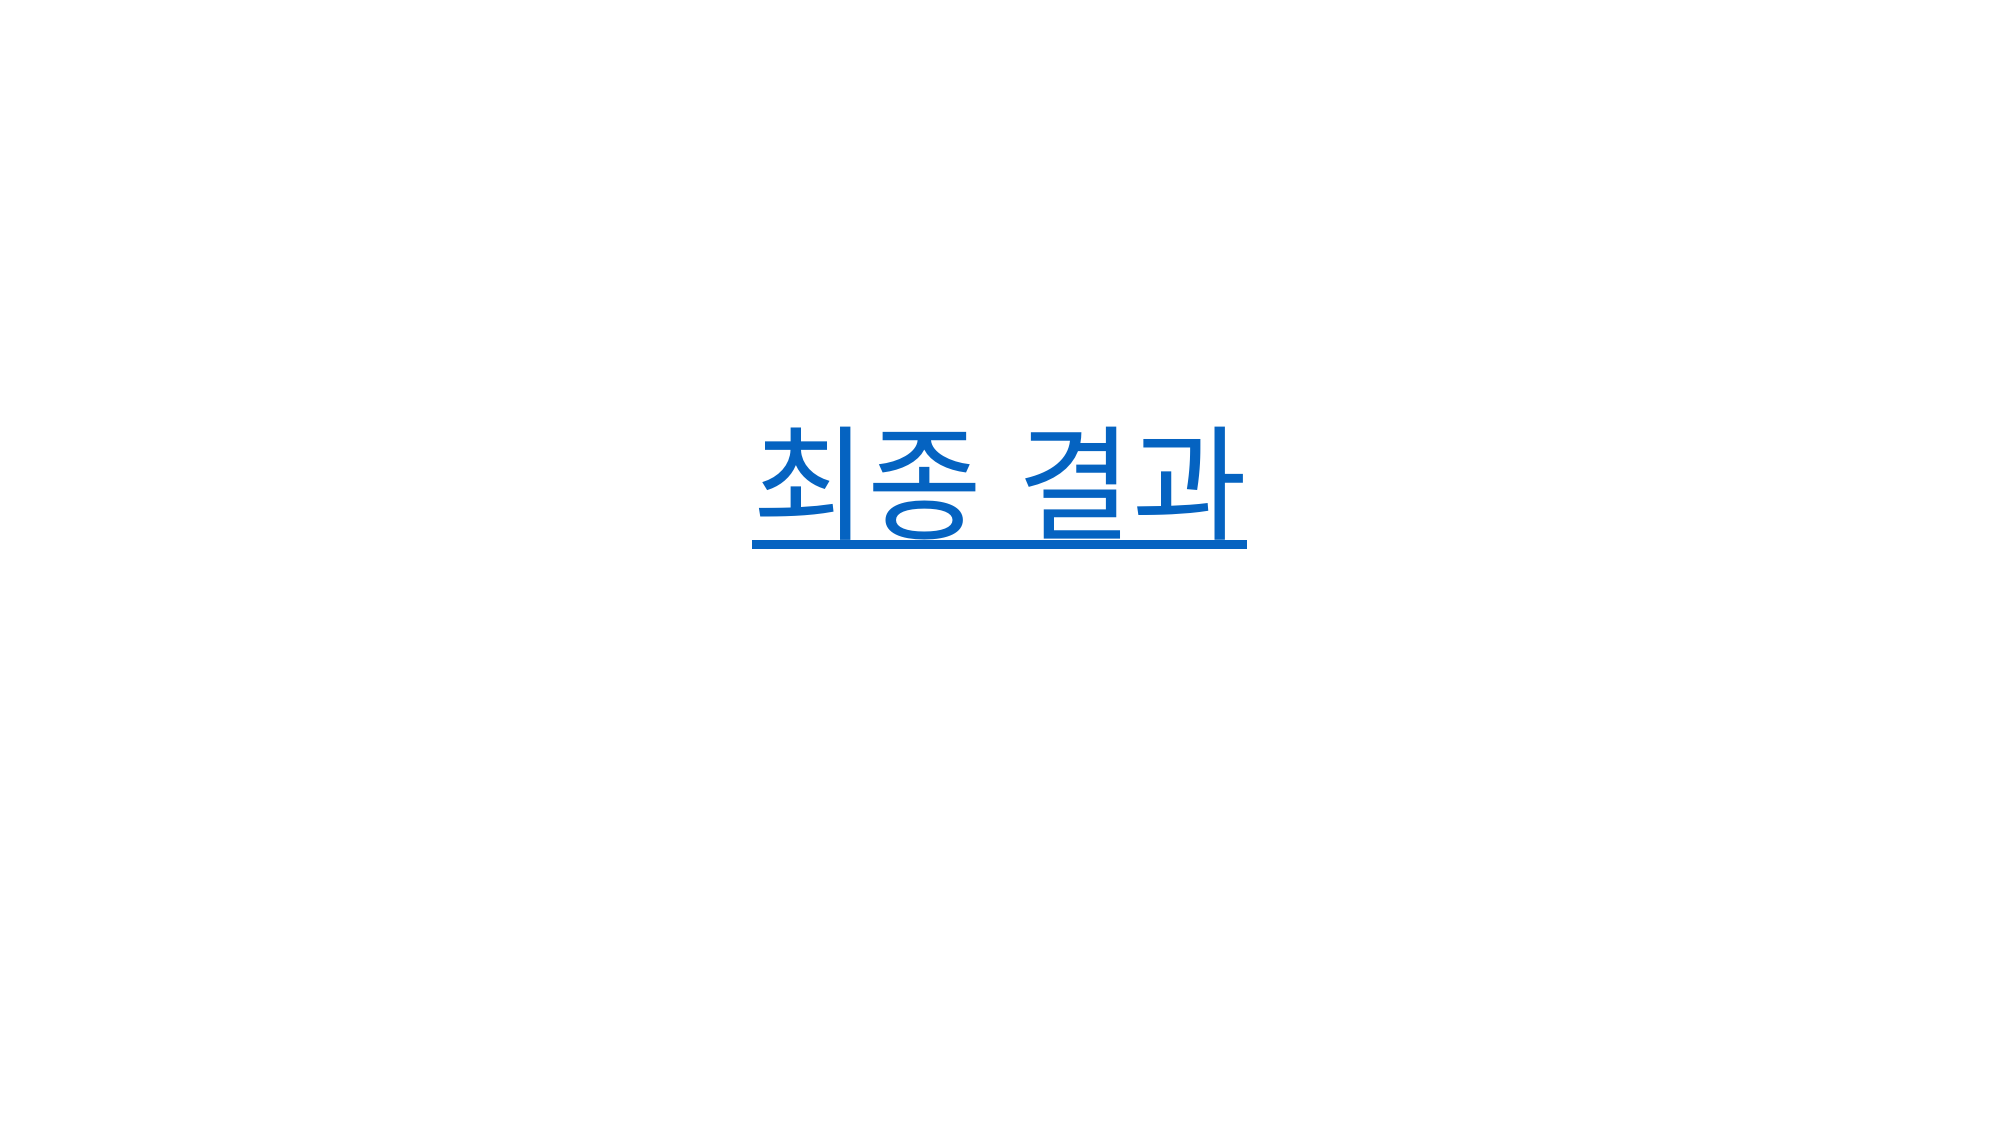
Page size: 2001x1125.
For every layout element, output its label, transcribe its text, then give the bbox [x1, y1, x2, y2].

title 최종 결과 [249, 184, 1750, 576]
